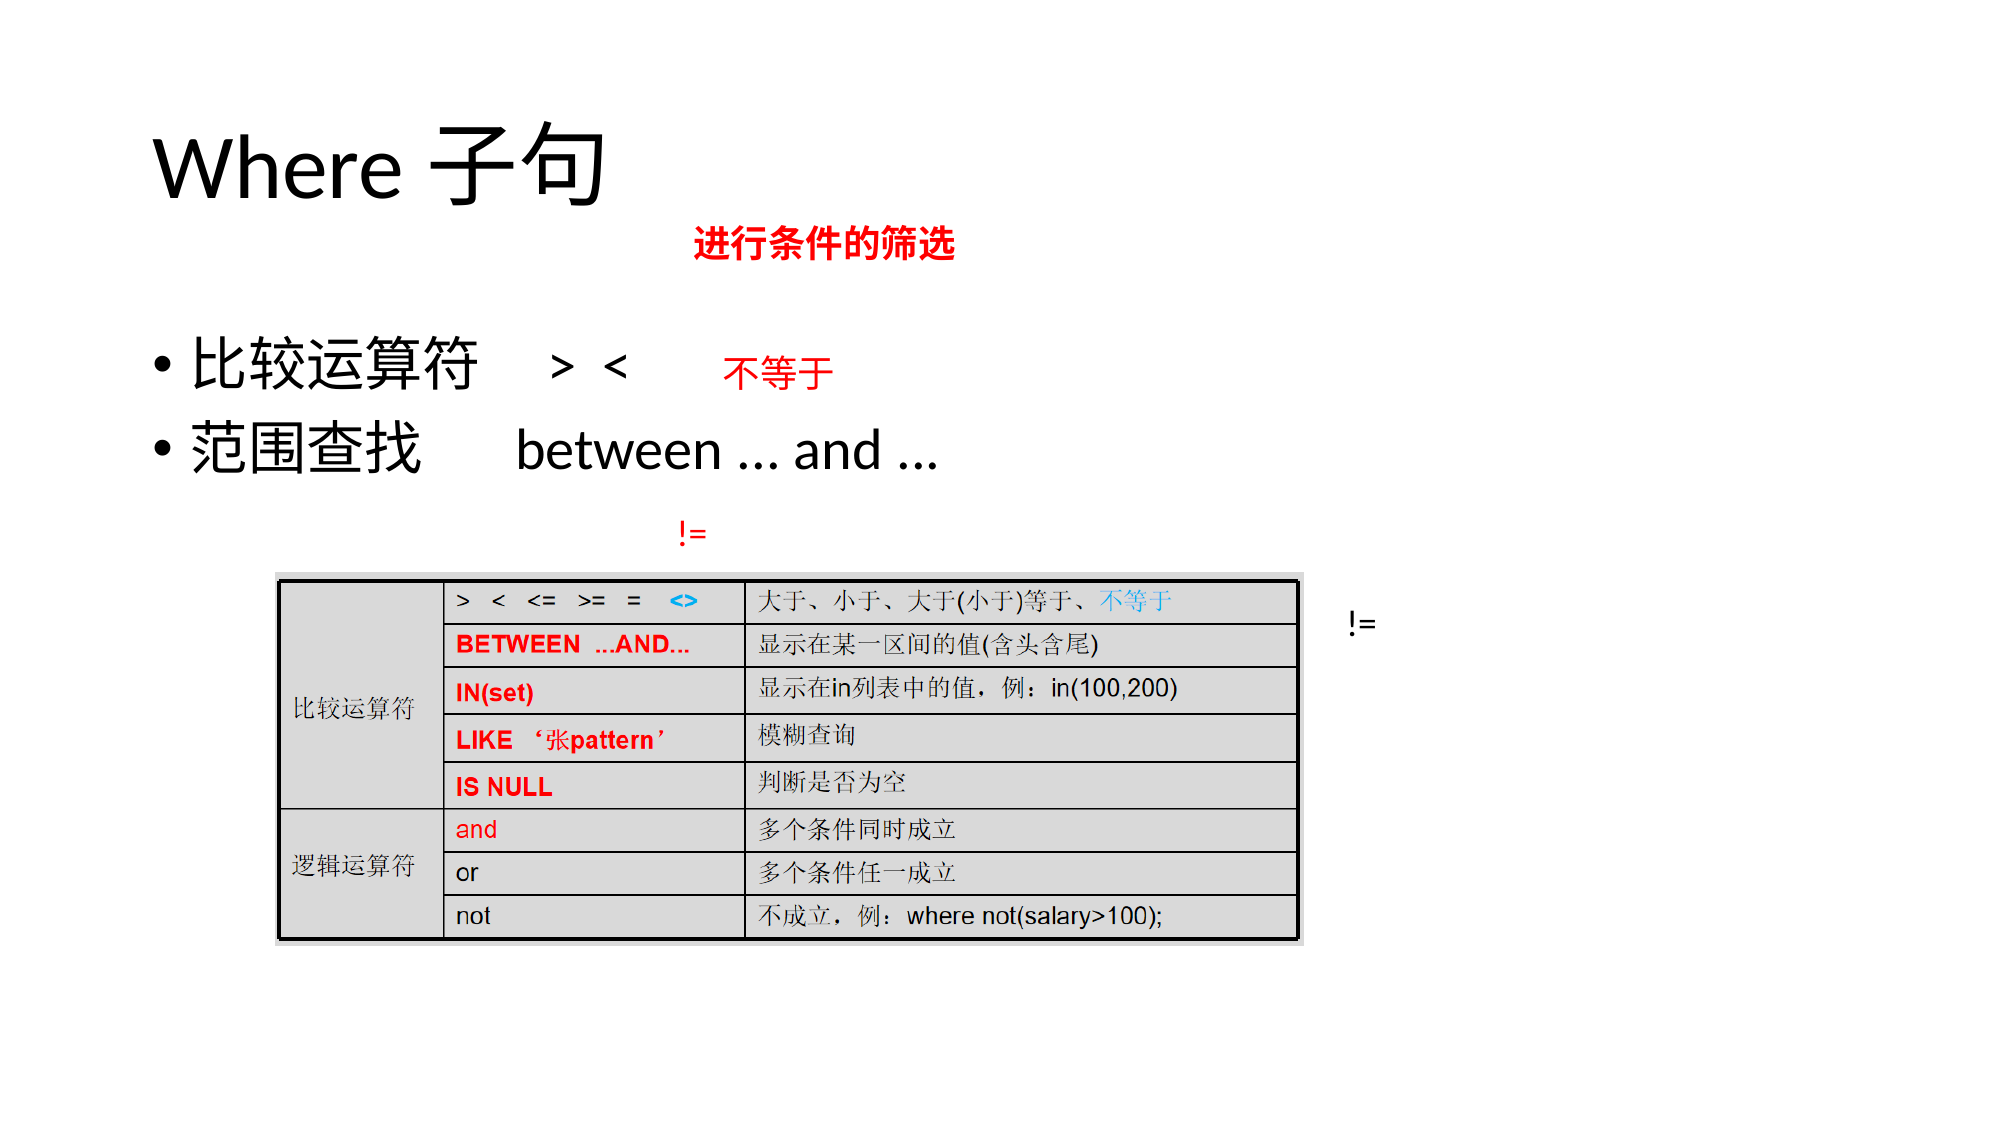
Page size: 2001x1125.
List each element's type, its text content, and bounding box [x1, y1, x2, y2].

list 比较运算符 > < 范围查找 between ... and ... [137, 327, 1863, 1042]
text_box != [661, 502, 821, 562]
text_box != [1331, 591, 1393, 652]
picture [275, 572, 1304, 947]
text_box 不等于 [708, 342, 967, 403]
title Where子句 [137, 59, 1863, 278]
text_box 进行条件的筛选 [678, 212, 1222, 272]
